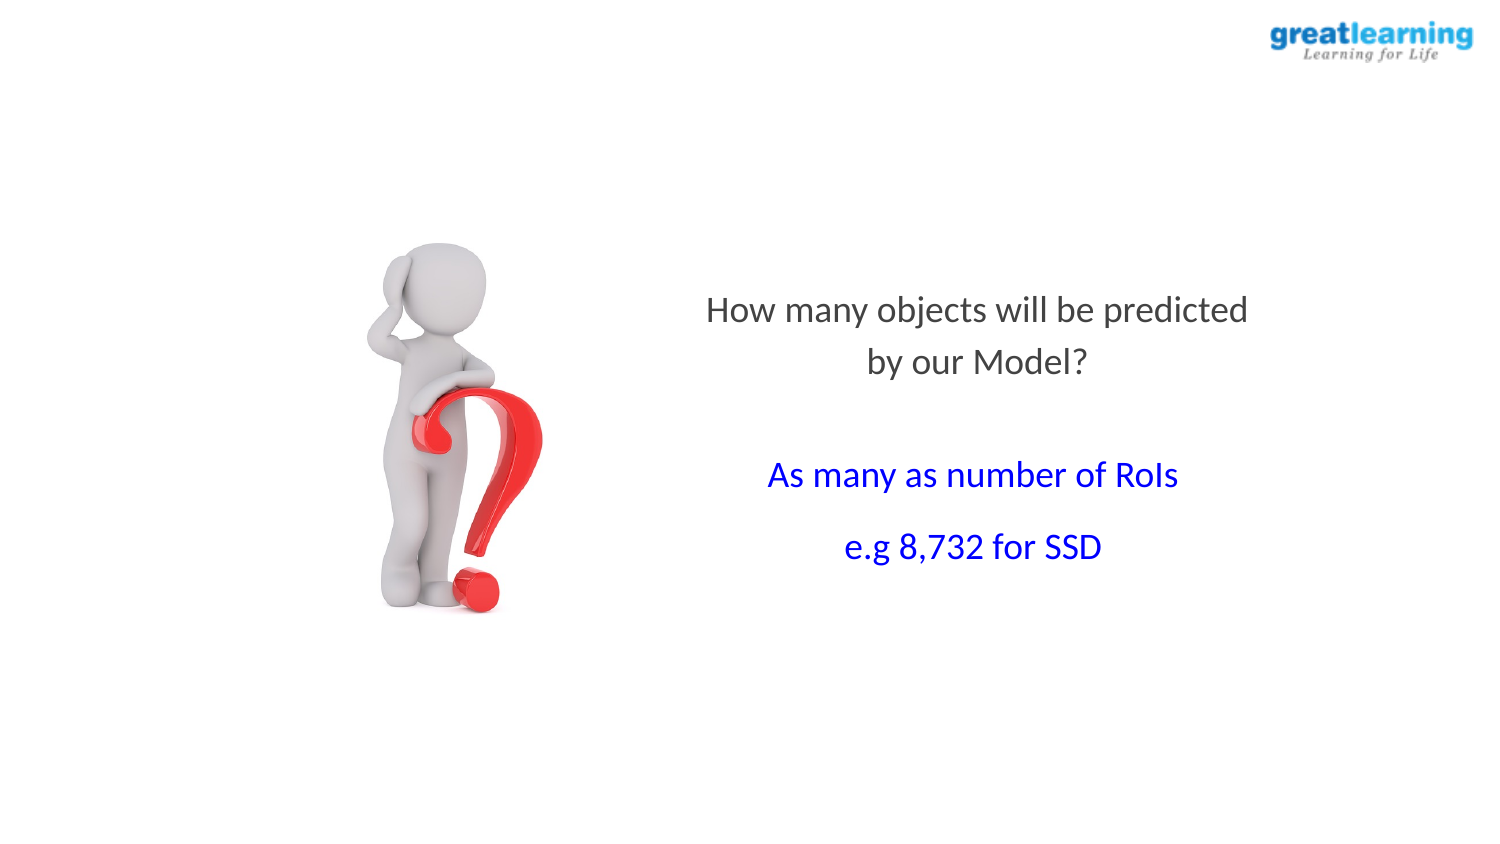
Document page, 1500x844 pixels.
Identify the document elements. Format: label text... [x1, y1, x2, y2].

text_box How many objects will be predicted by our Model? [687, 241, 1268, 416]
picture [1270, 20, 1474, 63]
picture [239, 215, 653, 629]
text_box As many as number of RoIs e.g 8,732 for SSD [687, 416, 1268, 594]
